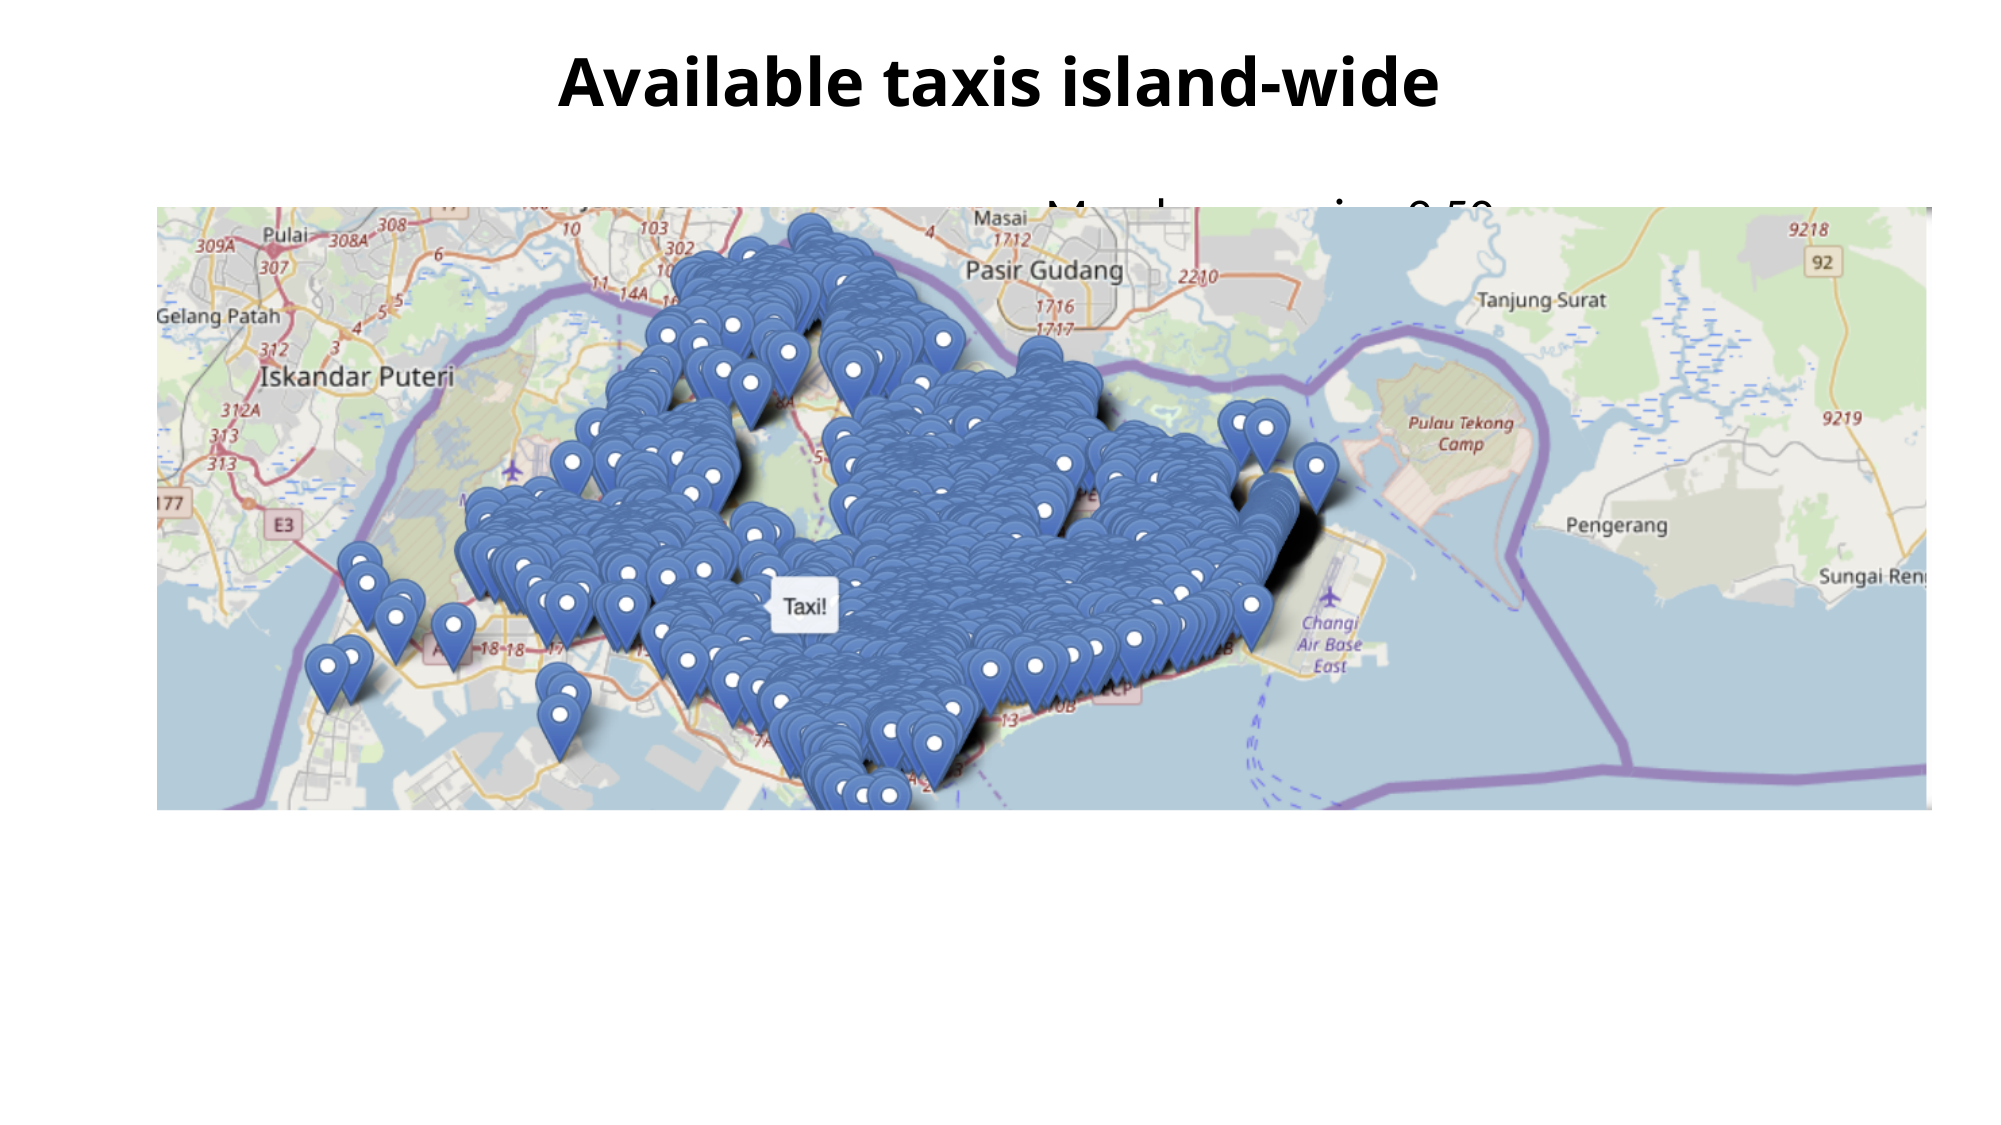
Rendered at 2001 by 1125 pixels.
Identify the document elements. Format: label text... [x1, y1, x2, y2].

subtitle Monday morning 9.50am [552, 183, 2000, 455]
title Available taxis island-wide [249, 63, 1750, 128]
picture [157, 207, 1932, 813]
